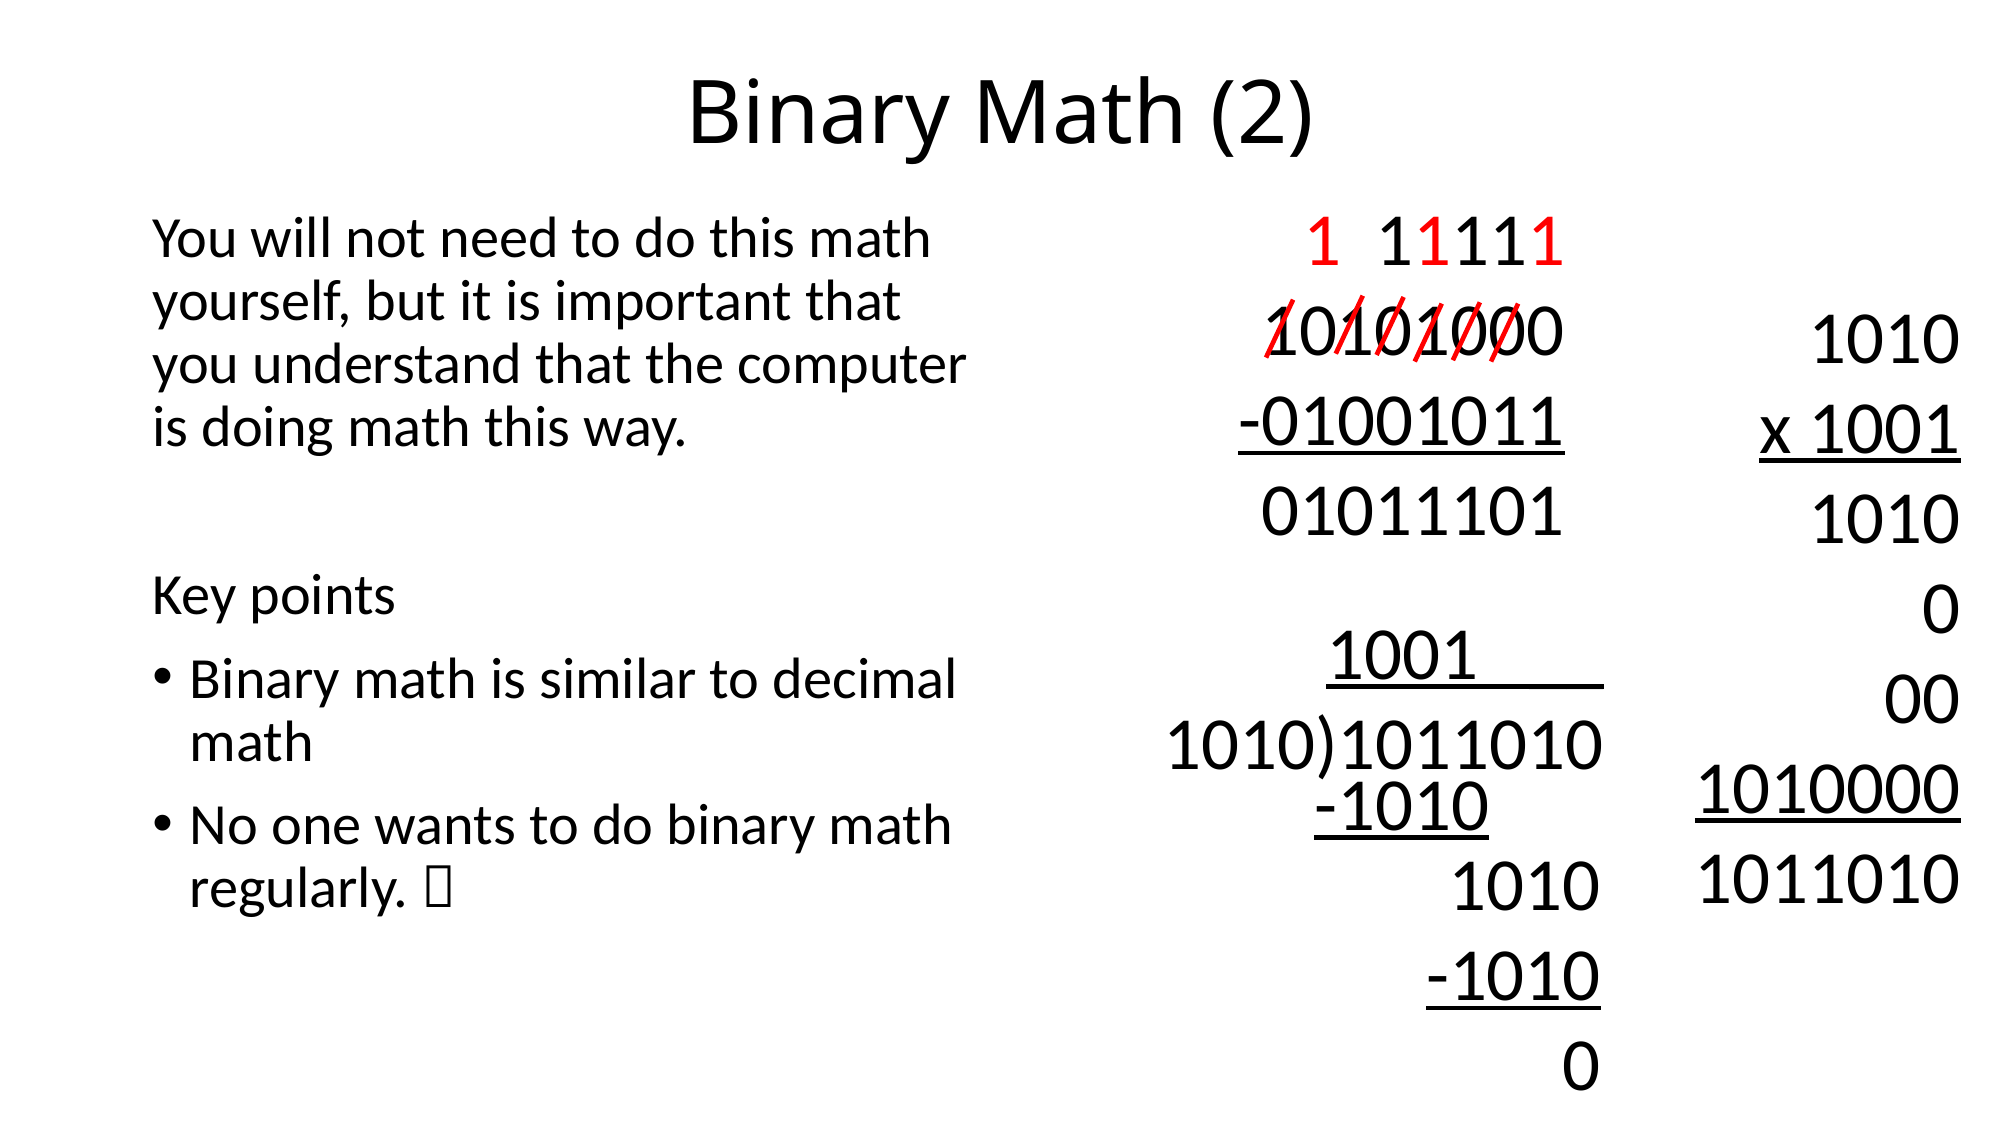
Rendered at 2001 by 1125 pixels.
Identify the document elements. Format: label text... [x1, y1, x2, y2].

text_box 1010 x 1001 1010 0 00 1010000 1011010 [1655, 280, 1976, 926]
list You will not need to do this math yourself, but it is important that you understand that the computer is doing math this way. Key points Binary math is similar to decimal math No one wants to do binary math regularly.  [137, 200, 988, 1014]
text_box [1376, 297, 1404, 355]
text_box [1265, 299, 1294, 358]
title Binary Math (2) [137, 59, 1863, 170]
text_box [1452, 302, 1480, 361]
text_box 1010 -1010 0 [1397, 828, 1616, 1114]
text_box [1414, 303, 1442, 362]
text_box 1 11111 10101000 -01001011 01011101 [1154, 183, 1580, 559]
text_box 1001 __ 1010)1011010 [1052, 596, 1619, 792]
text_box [1490, 303, 1519, 362]
text_box -1010 [1285, 748, 1504, 853]
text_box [1335, 295, 1363, 354]
